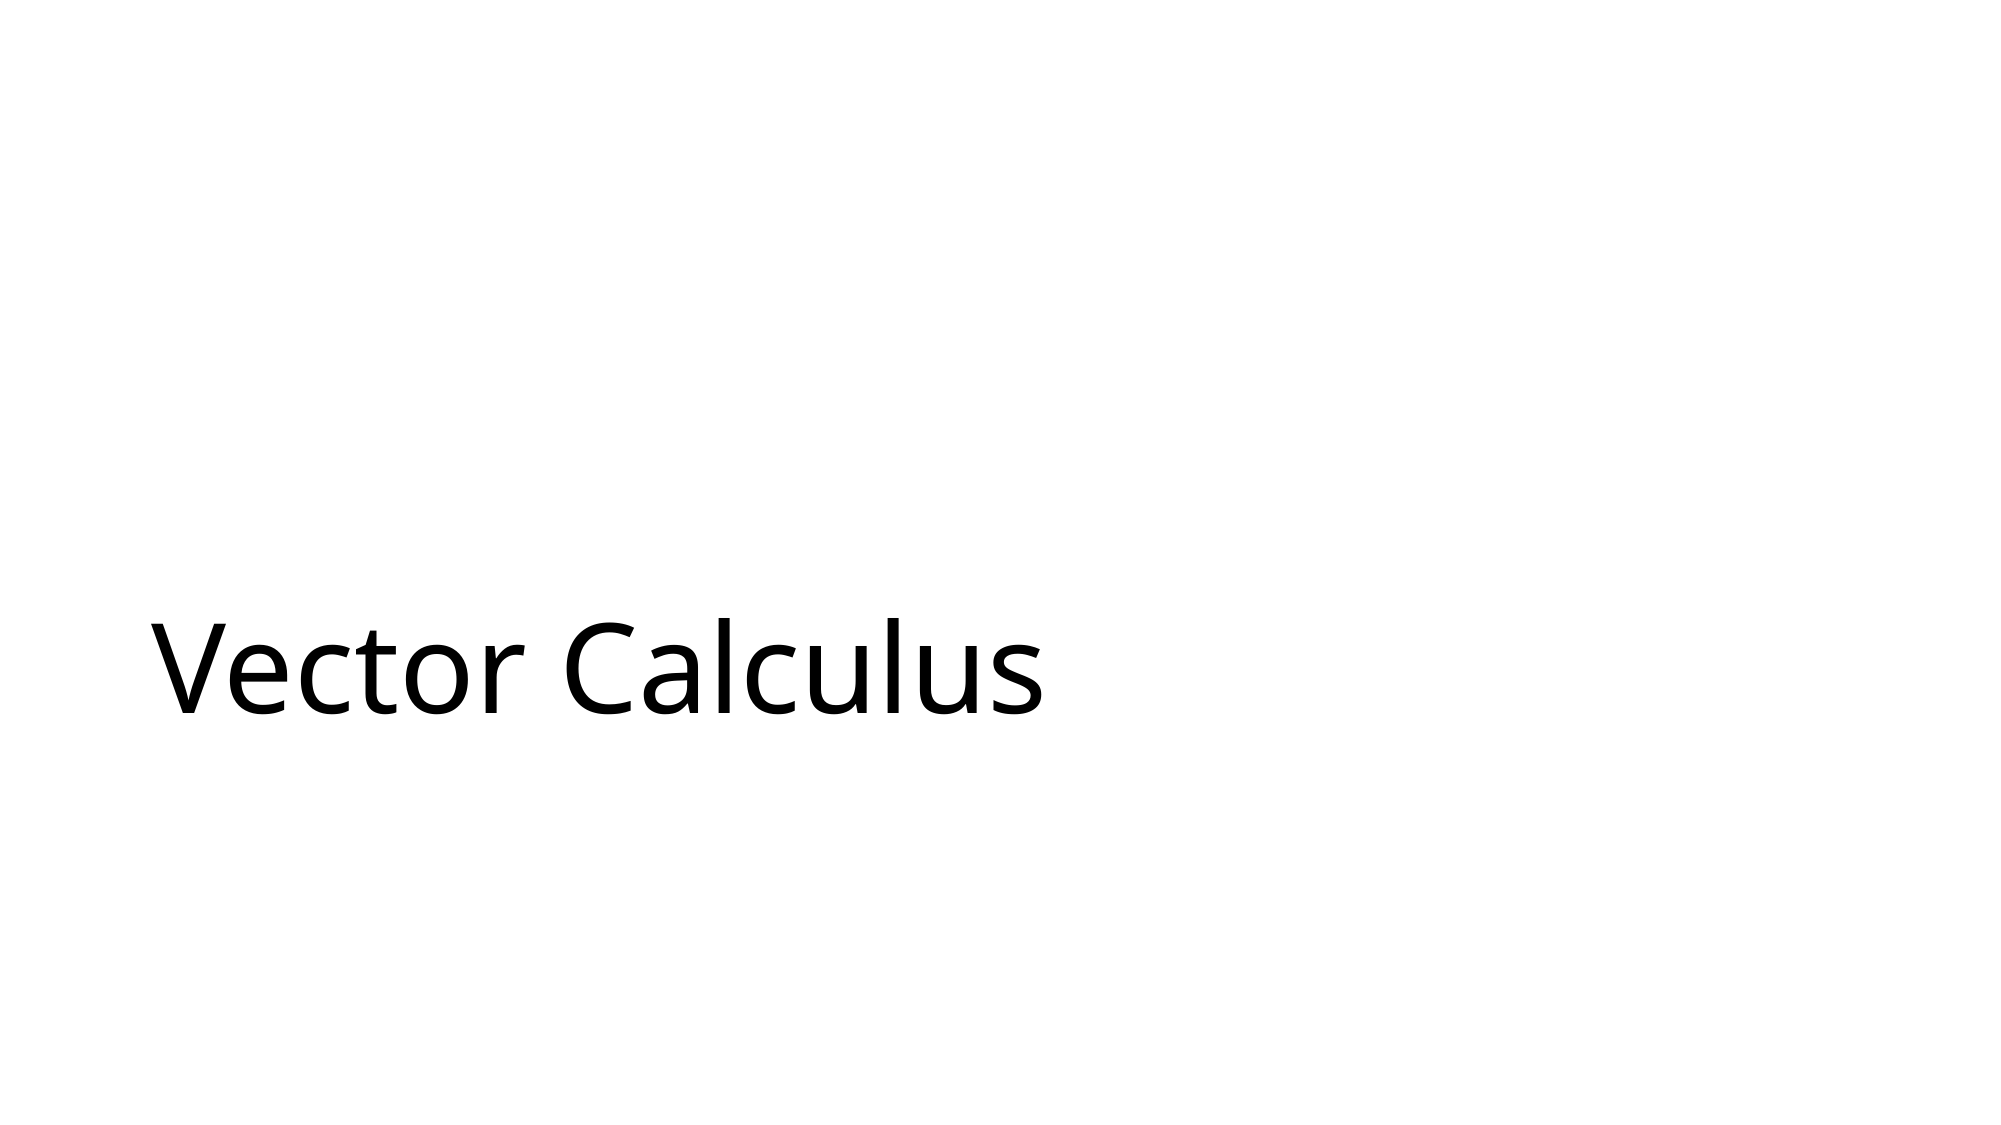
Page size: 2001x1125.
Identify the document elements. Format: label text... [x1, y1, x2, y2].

title Vector Calculus [136, 280, 1862, 749]
